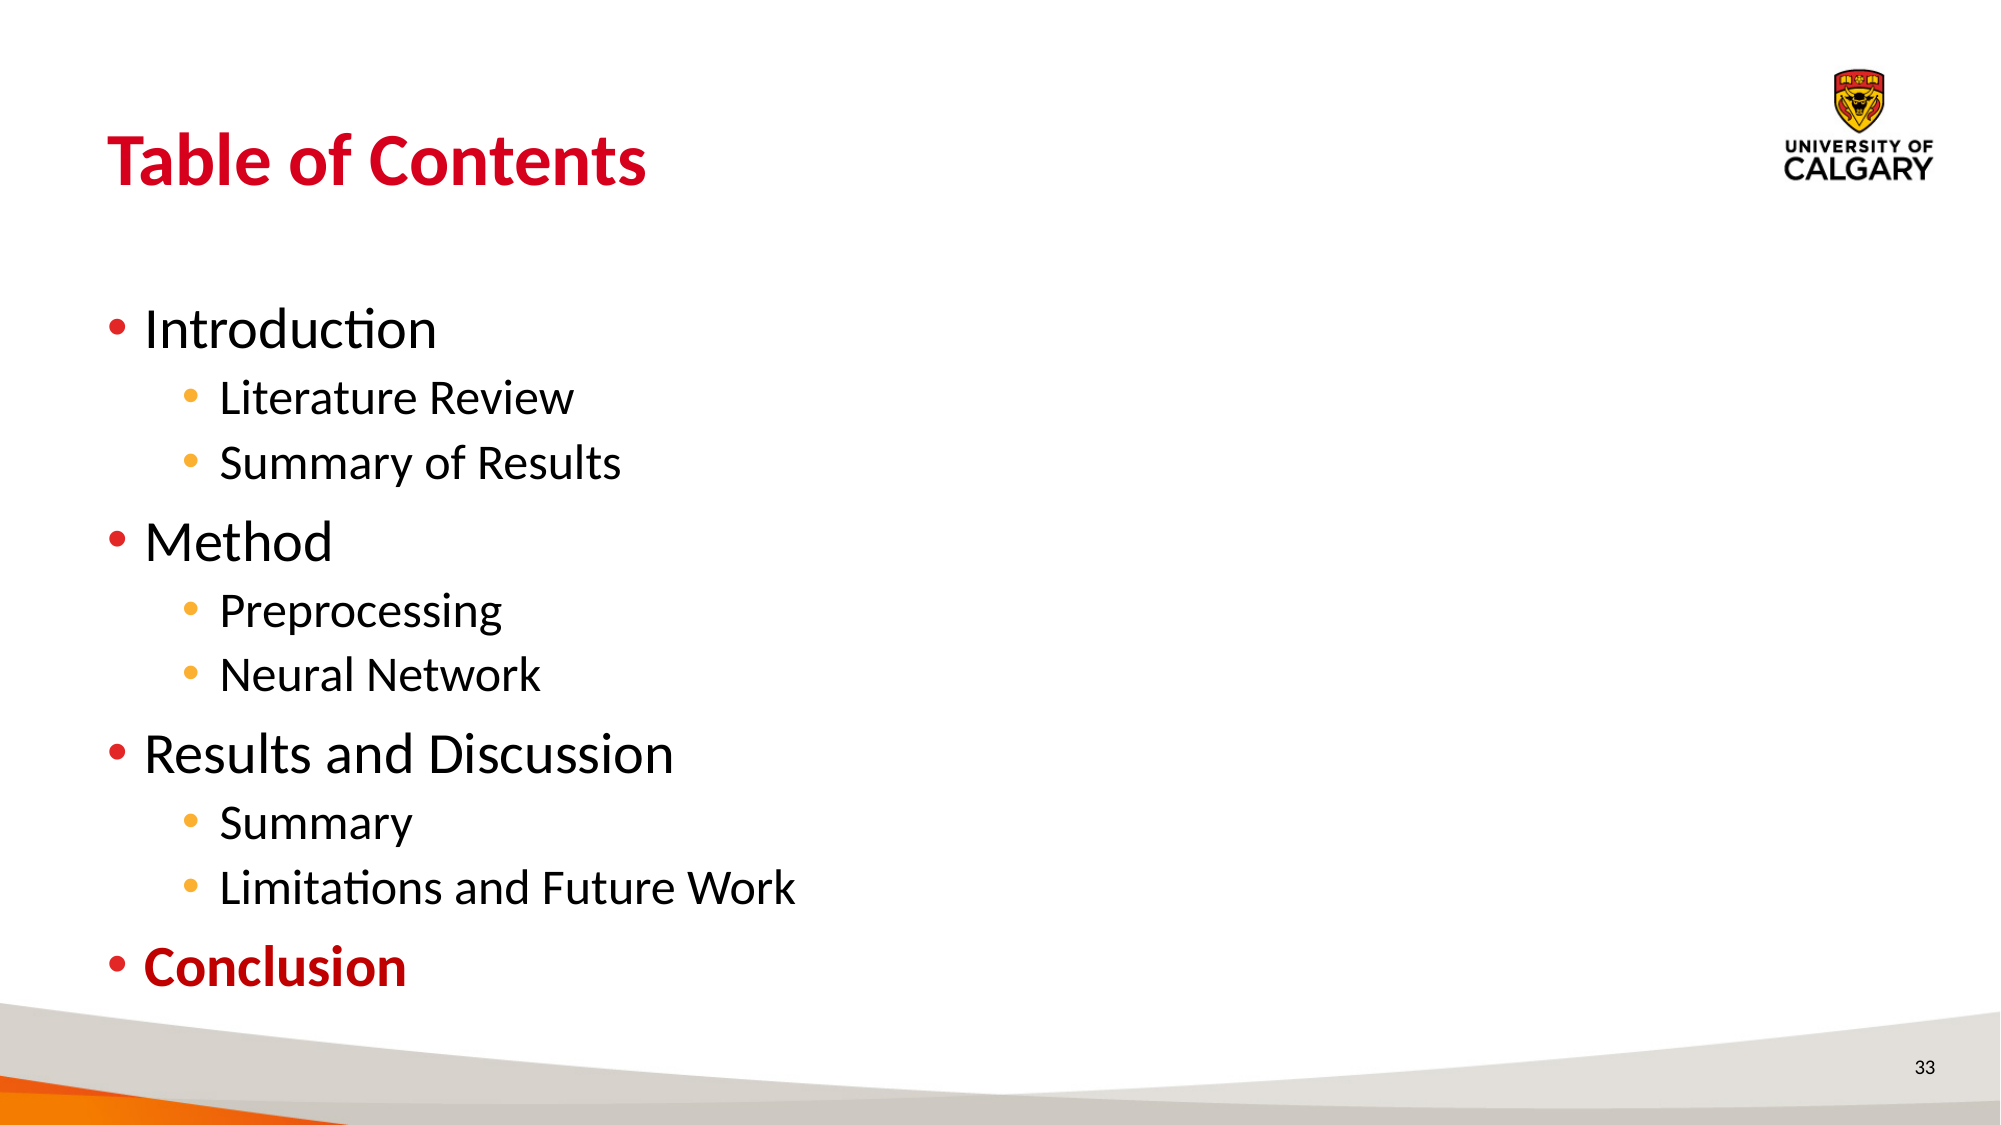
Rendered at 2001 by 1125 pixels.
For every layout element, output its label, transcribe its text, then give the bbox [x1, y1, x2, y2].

title Table of Contents [92, 76, 1688, 246]
slide_number 33 [1500, 1046, 1951, 1107]
picture [0, 0, 2001, 1125]
list Introduction Literature Review Summary of Results Method Preprocessing Neural Network Results and Discussion Summary Limitations and Future Work Conclusion [92, 290, 1688, 966]
